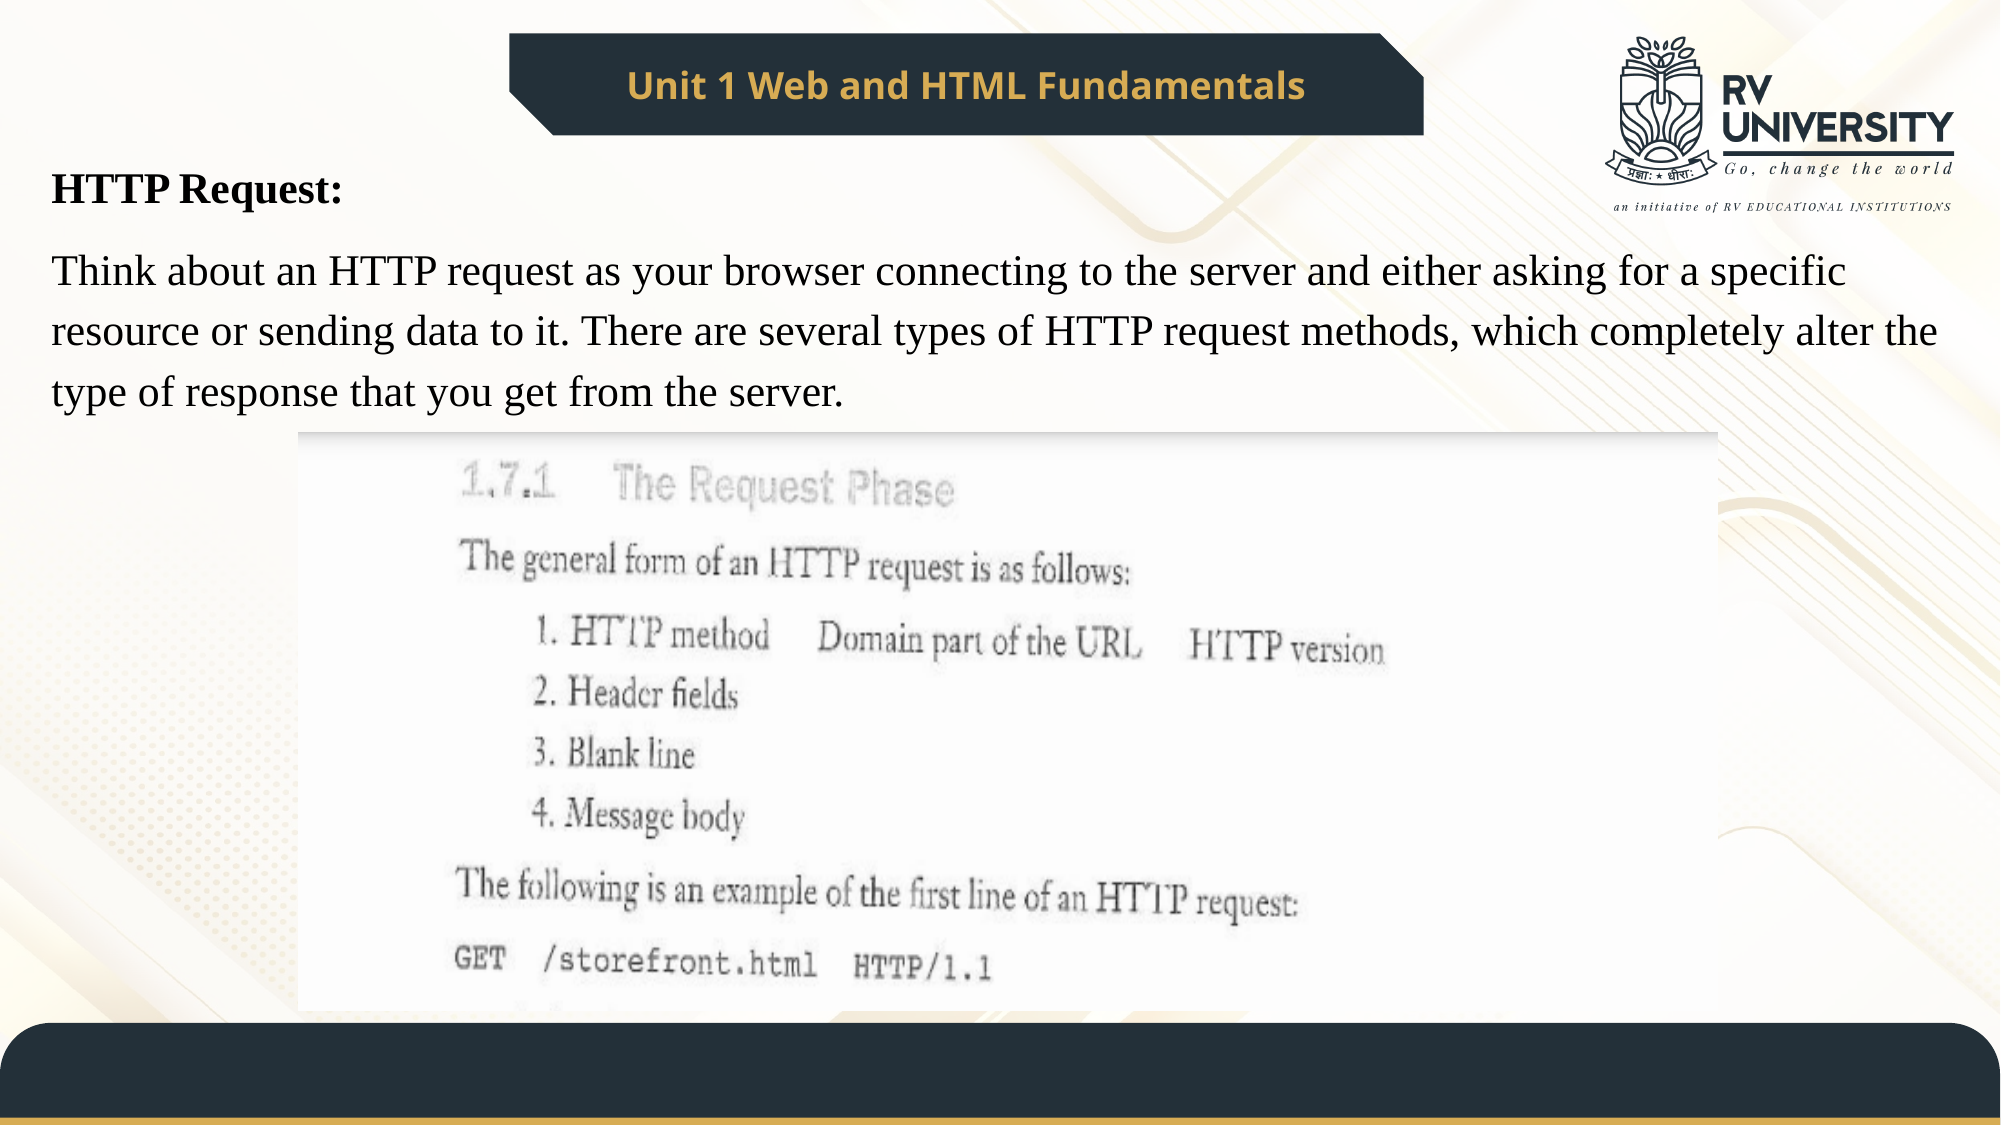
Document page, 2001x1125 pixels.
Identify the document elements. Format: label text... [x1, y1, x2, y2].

text_box HTTP Request: Think about an HTTP request as your browser connecting to the server and either asking for a specific resource or sending data to it. There are several types of HTTP request methods, which completely alter the type of response that you get from the server. [36, 137, 1980, 511]
picture [297, 432, 1719, 1011]
text_box Unit 1 Web and HTML Fundamentals [509, 33, 1424, 136]
picture [1558, 0, 2000, 248]
